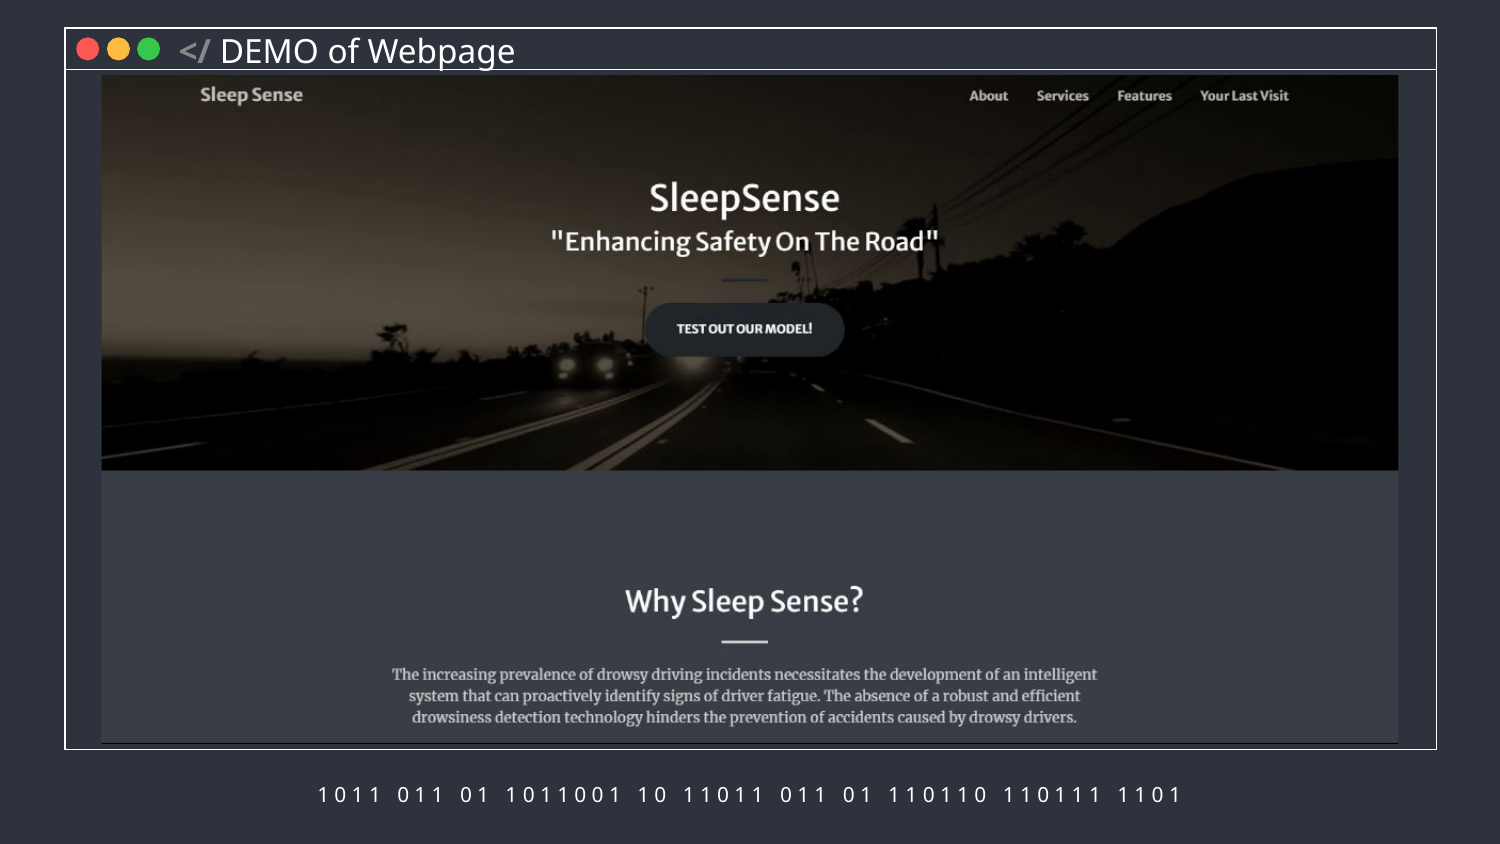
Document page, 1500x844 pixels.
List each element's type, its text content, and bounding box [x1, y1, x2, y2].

picture [101, 74, 1399, 744]
title </ DEMO of Webpage [163, 15, 1428, 110]
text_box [78, 39, 159, 59]
